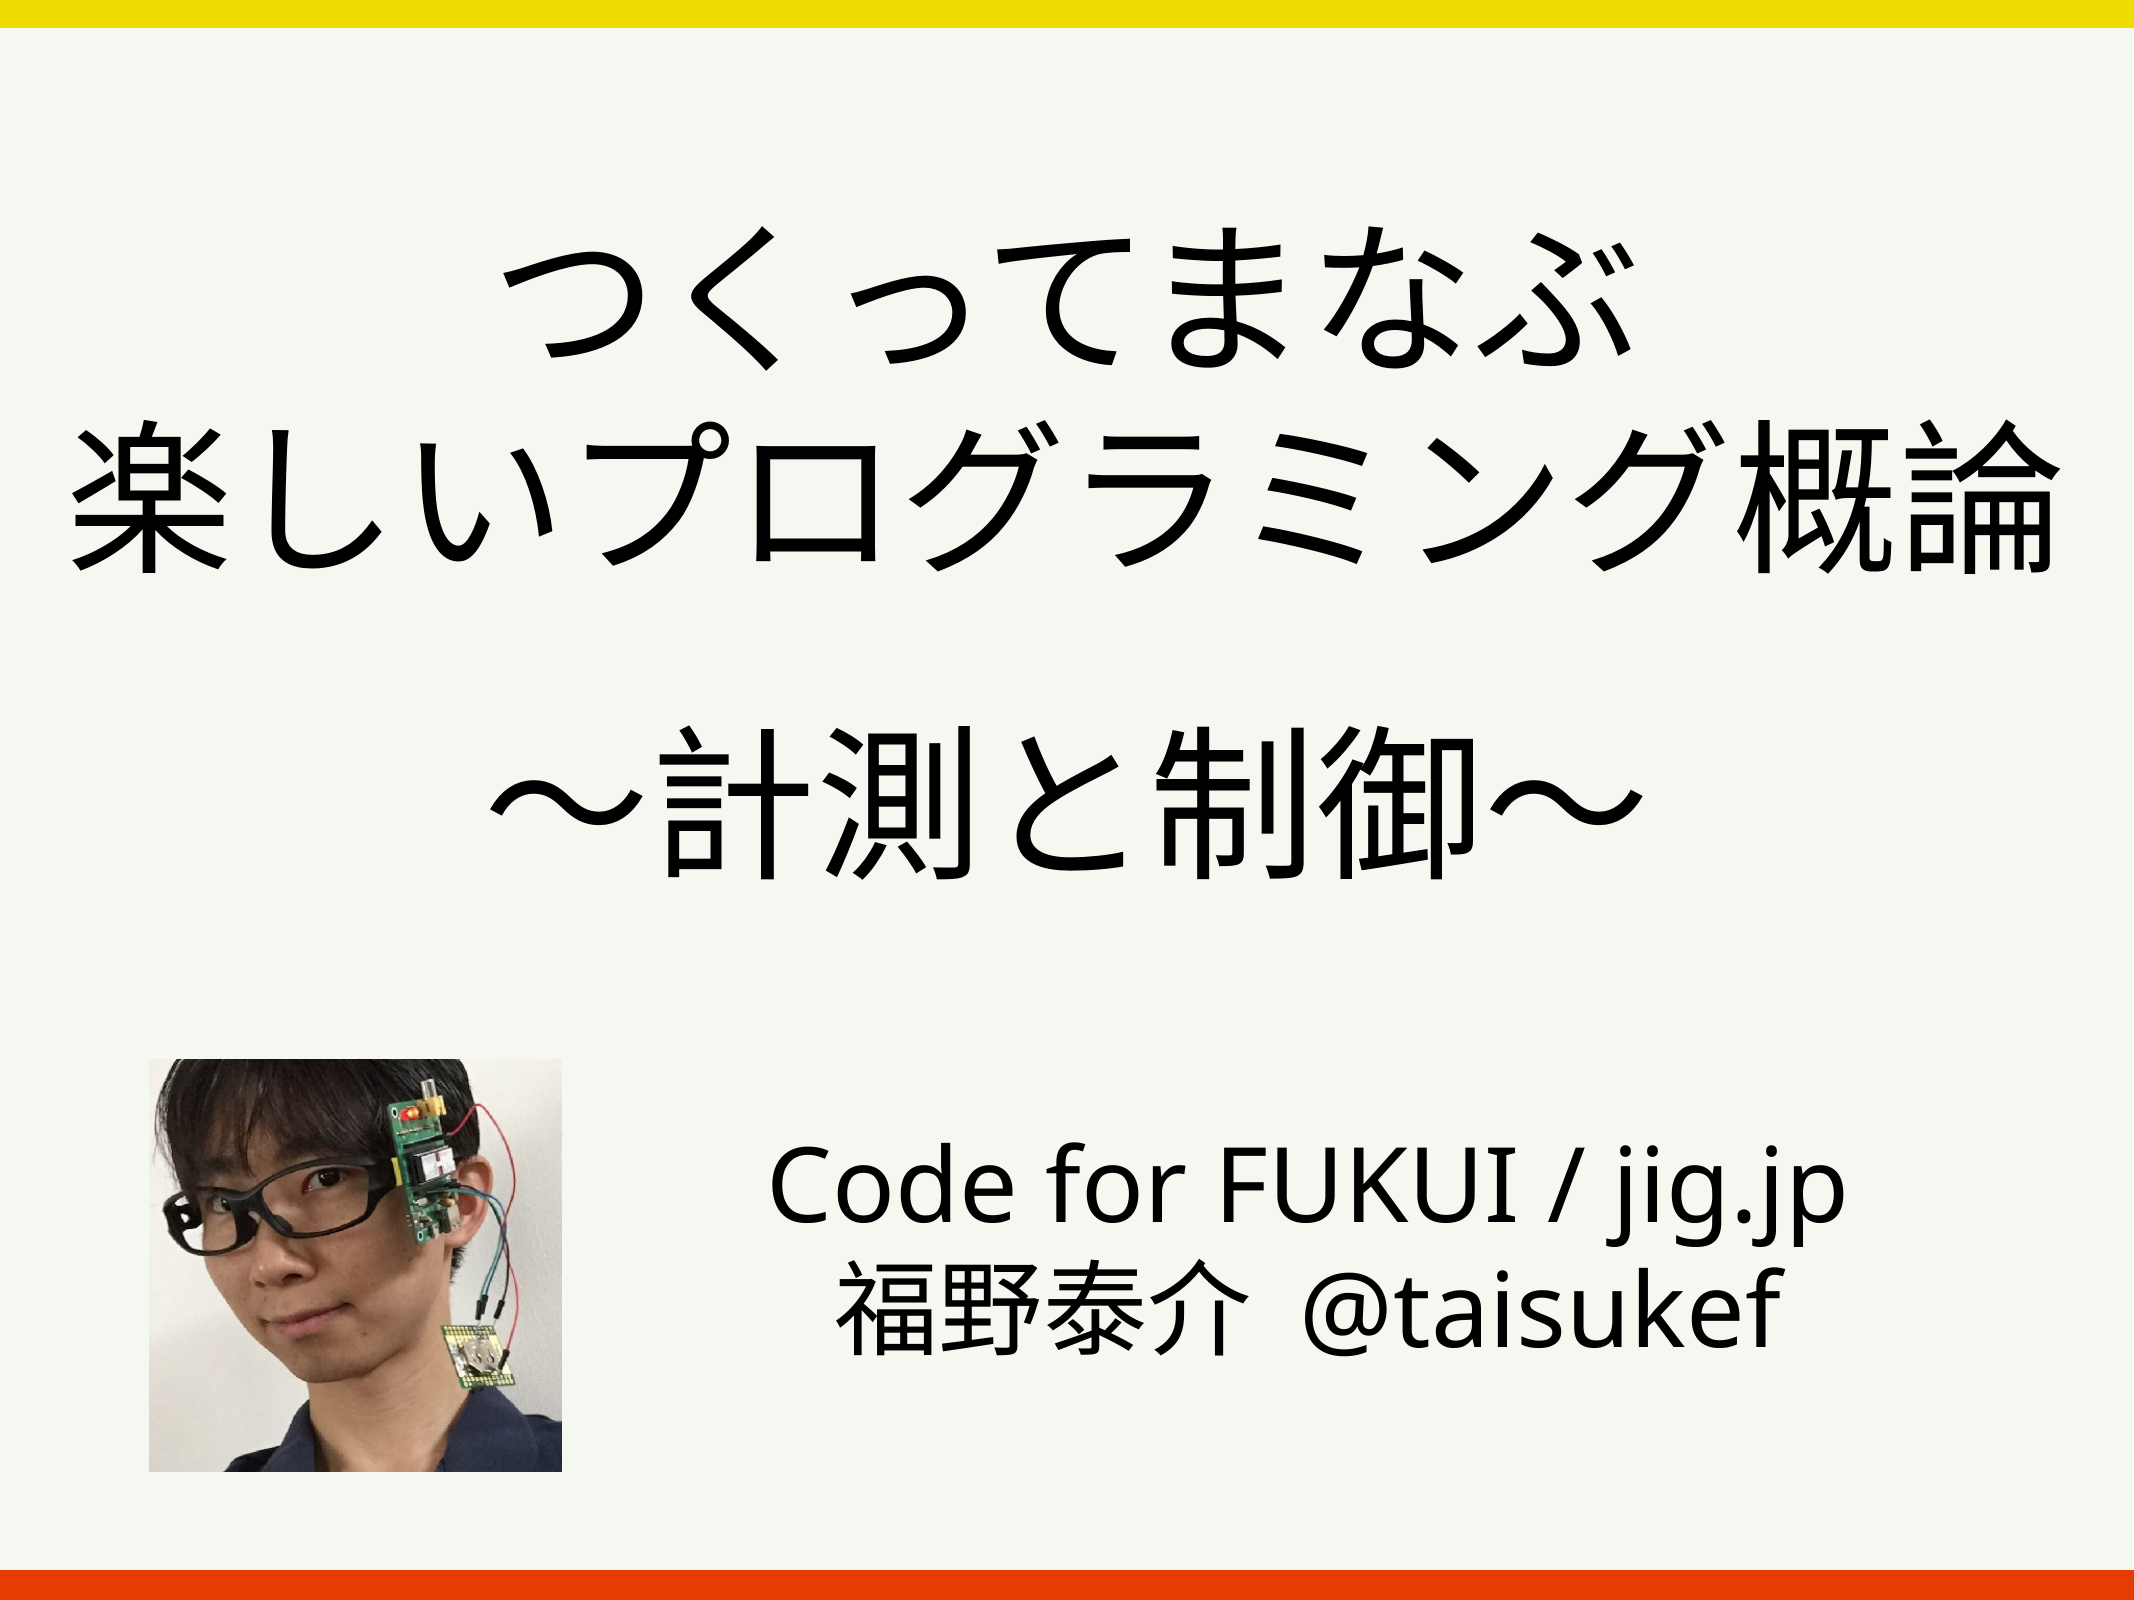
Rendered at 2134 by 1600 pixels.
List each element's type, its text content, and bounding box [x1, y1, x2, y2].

text_box 〜計測と制御〜 [474, 691, 1659, 909]
picture [149, 1058, 562, 1472]
text_box [0, 0, 2134, 28]
text_box つくってまなぶ 楽しいプログラミング概論 [57, 185, 2076, 603]
text_box [0, 1570, 2134, 1600]
text_box Code for FUKUI / jig.jp 福野泰介 @taisukef [758, 1109, 1859, 1377]
